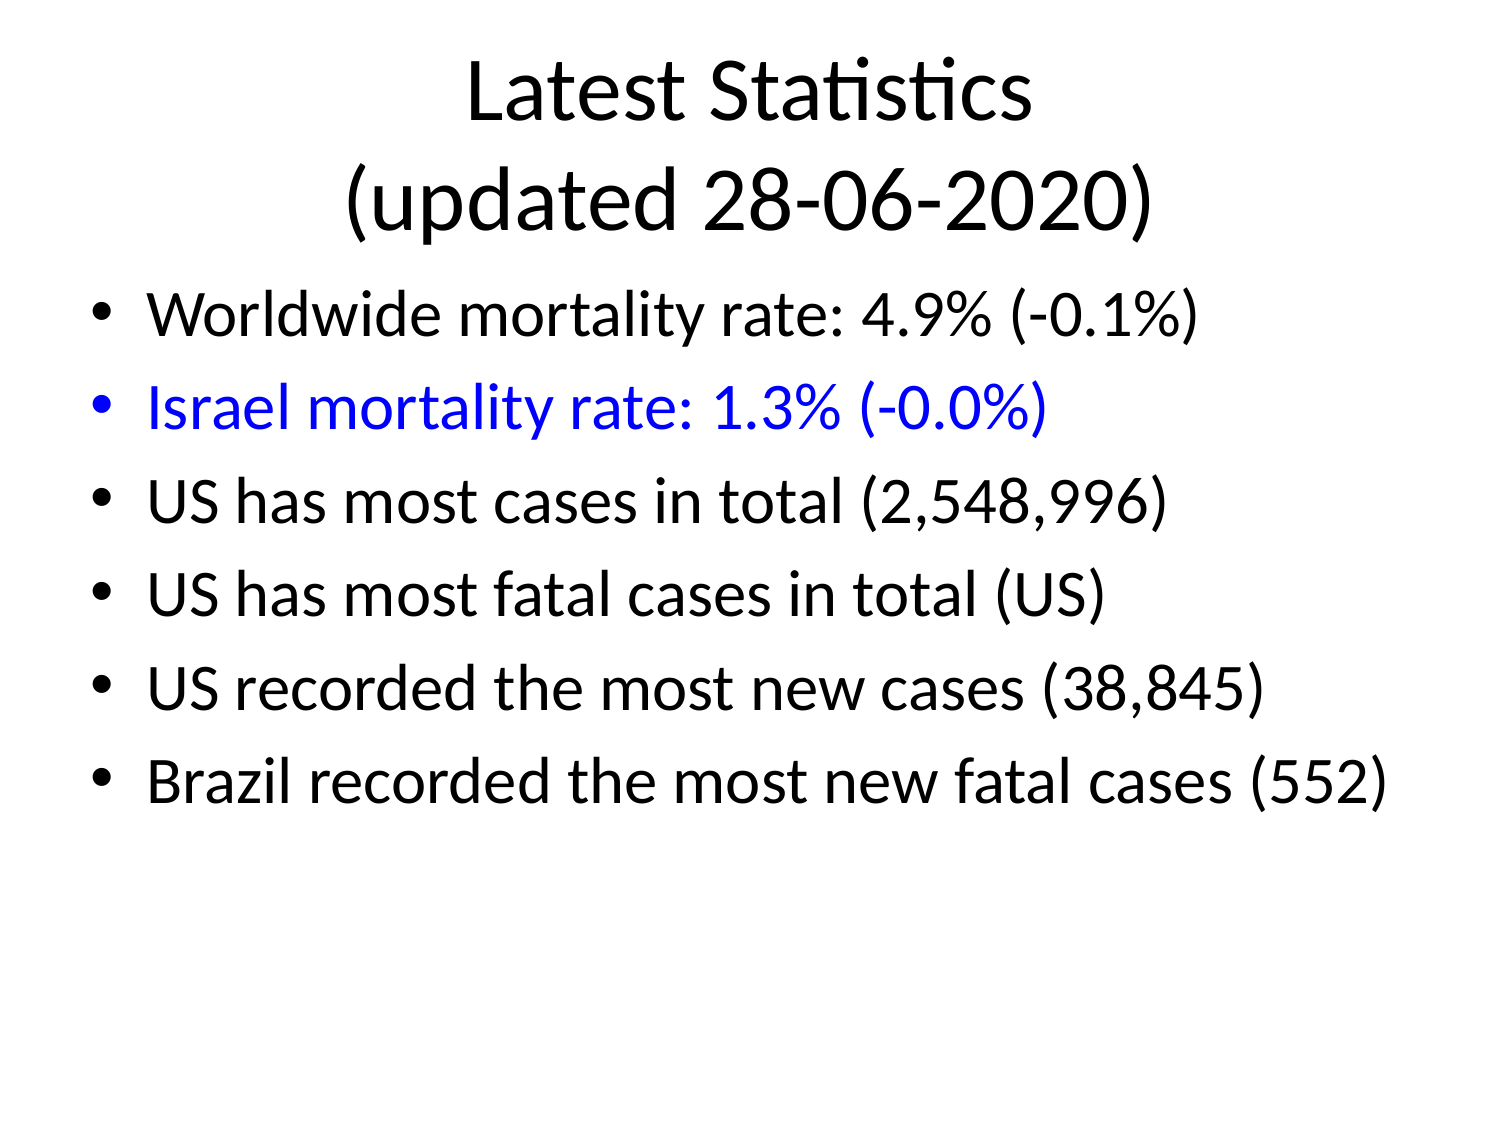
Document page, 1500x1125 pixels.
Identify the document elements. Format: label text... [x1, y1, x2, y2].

list Worldwide mortality rate: 4.9% (-0.1%) Israel mortality rate: 1.3% (-0.0%) US has most cases in total (2,548,996) US has most fatal cases in total (US) US recorded the most new cases (38,845) Brazil recorded the most new fatal cases (552) [75, 262, 1425, 1005]
title Latest Statistics (updated 28-06-2020) [75, 45, 1425, 233]
